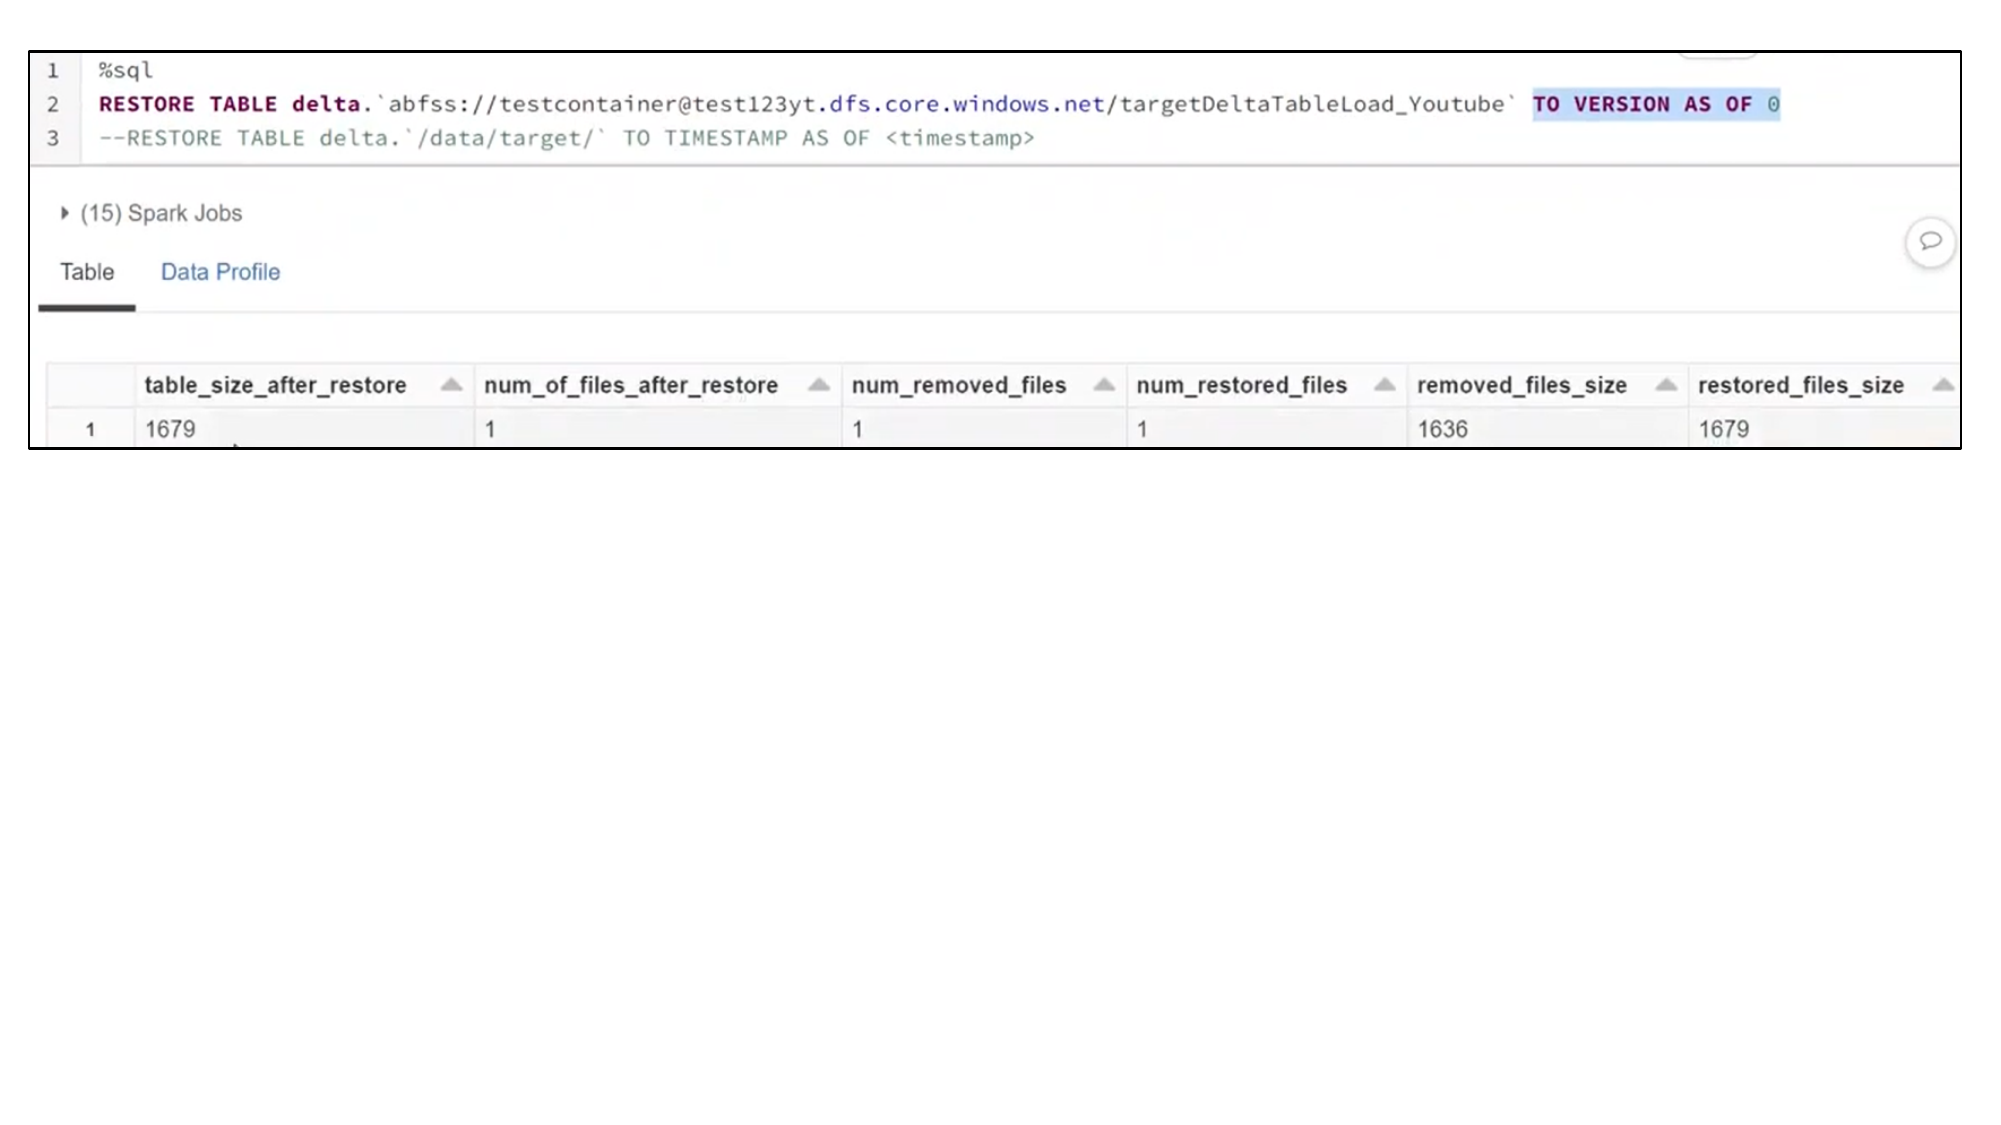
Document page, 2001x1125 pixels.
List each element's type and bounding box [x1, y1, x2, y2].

picture [30, 52, 1960, 448]
